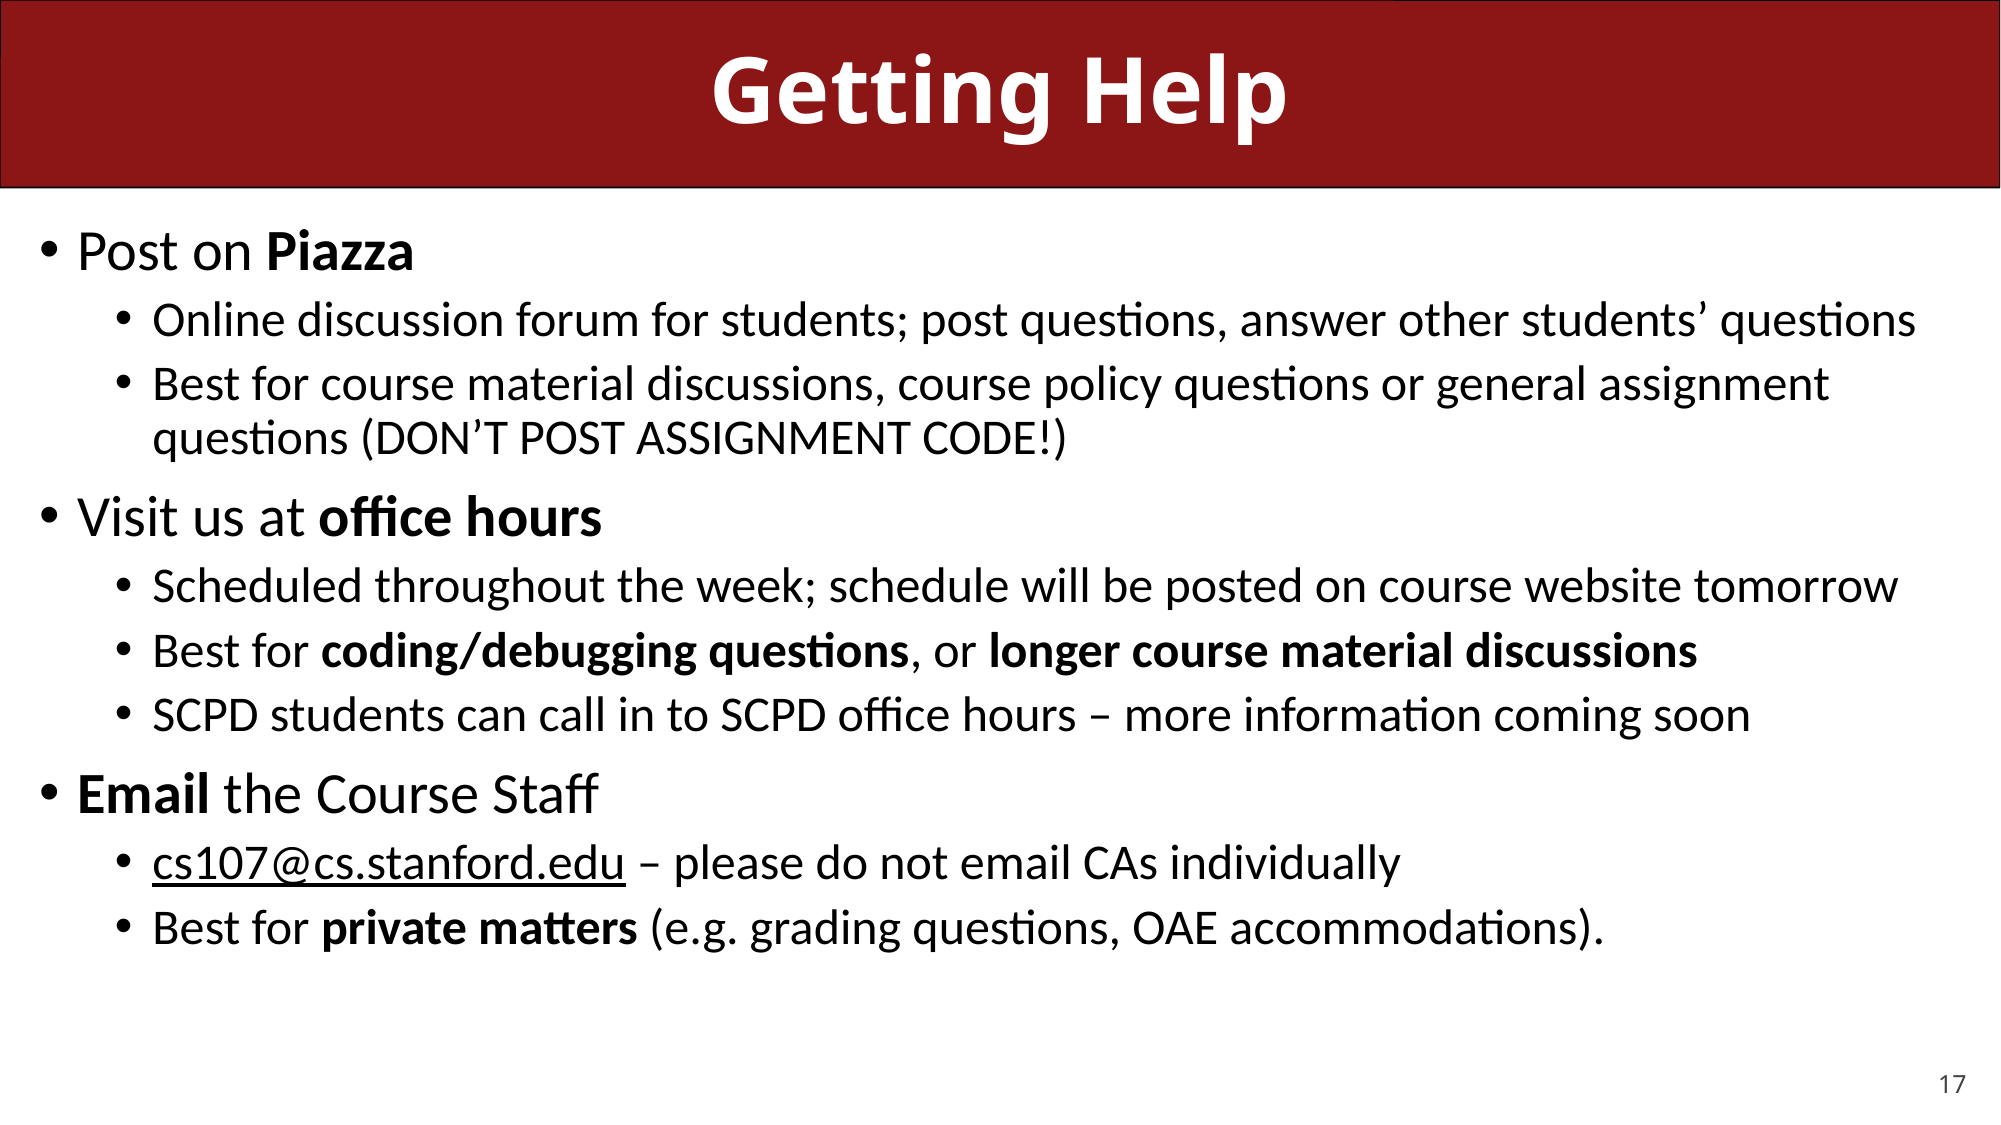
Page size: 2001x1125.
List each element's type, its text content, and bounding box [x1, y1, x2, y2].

list Post on Piazza Online discussion forum for students; post questions, answer other students’ questions Best for course material discussions, course policy questions or general assignment questions (DON’T POST ASSIGNMENT CODE!) Visit us at office hours Scheduled throughout the week; schedule will be posted on course website tomorrow Best for coding/debugging questions, or longer course material discussions SCPD students can call in to SCPD office hours – more information coming soon Email the Course Staff cs107@cs.stanford.edu – please do not email CAs individually Best for private matters (e.g. grading questions, OAE accommodations). [24, 212, 1963, 1063]
title Getting Help [75, 0, 1925, 188]
